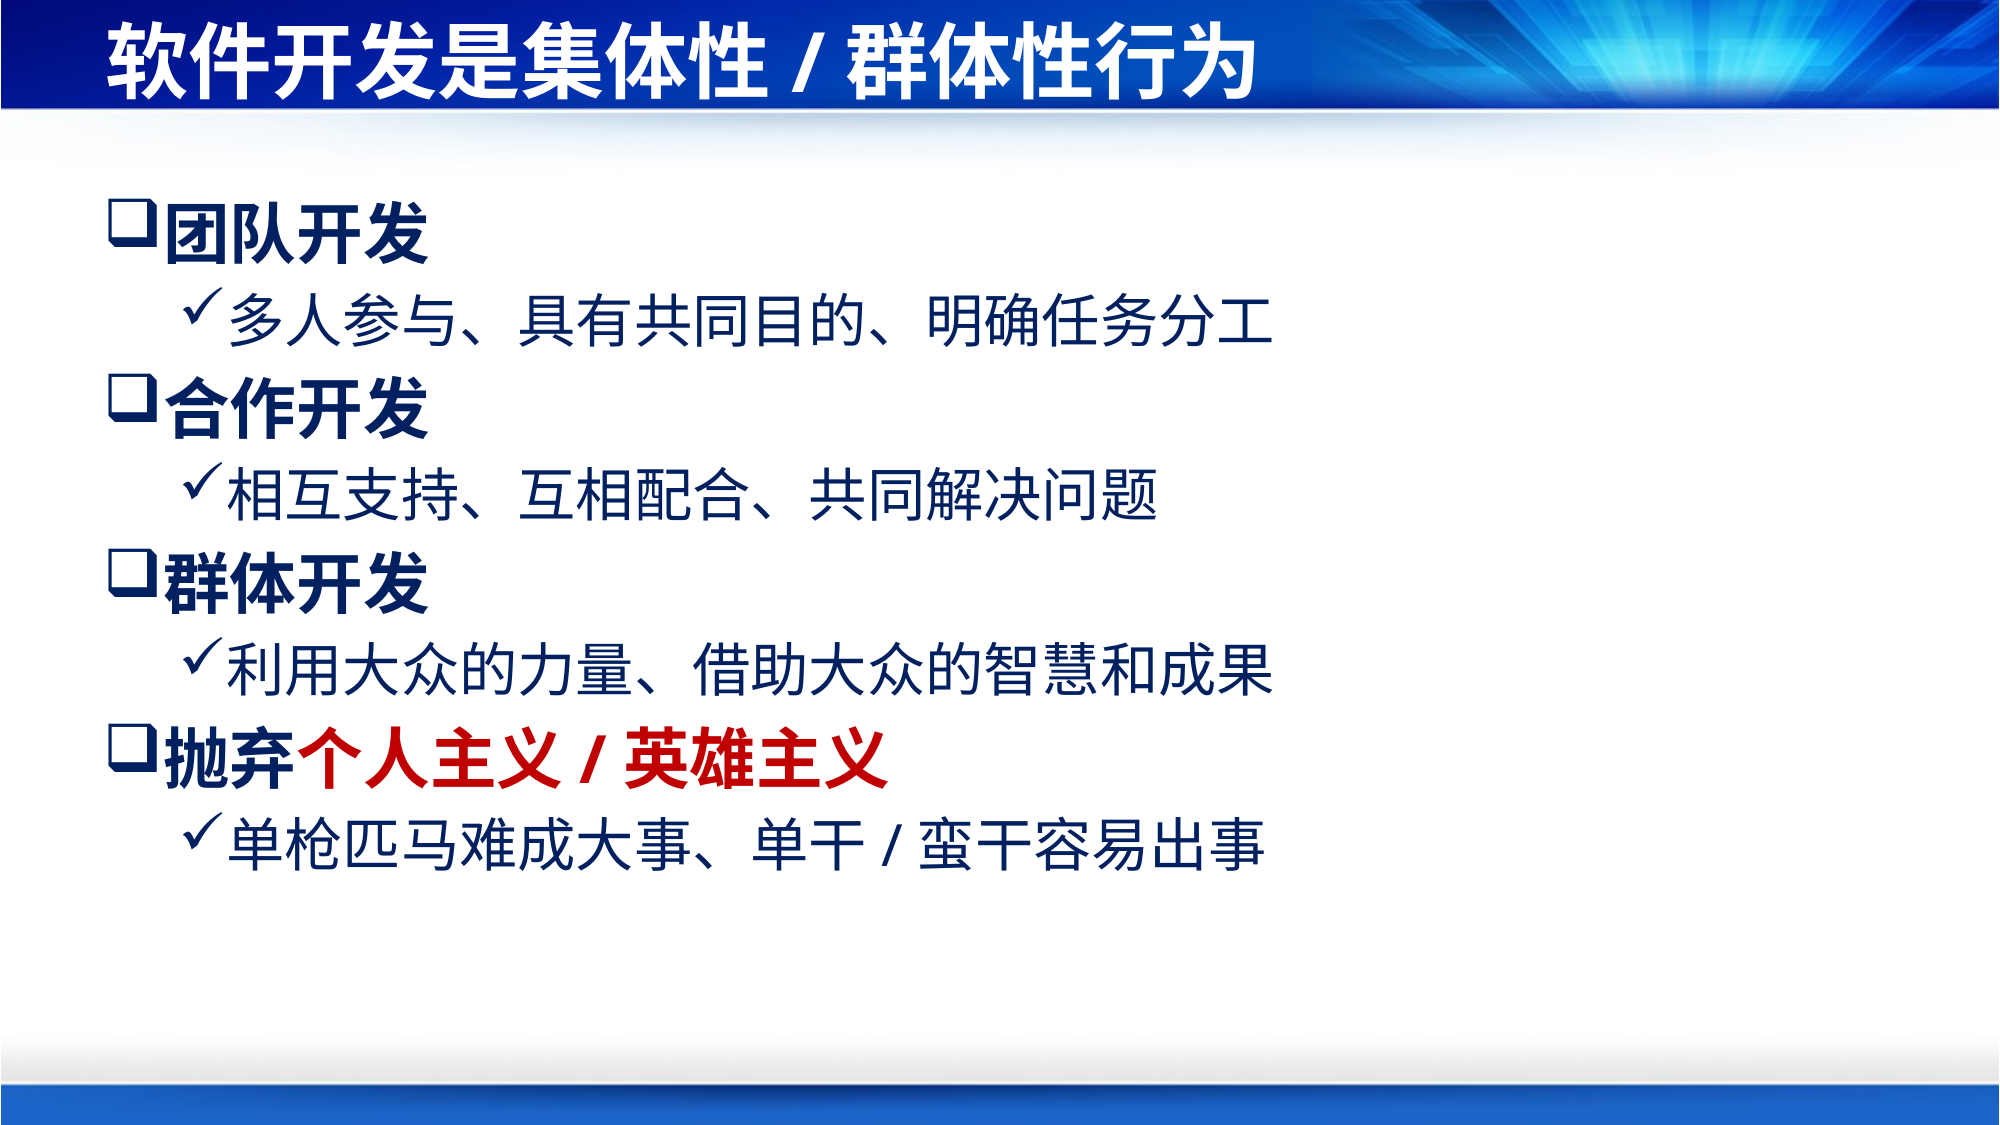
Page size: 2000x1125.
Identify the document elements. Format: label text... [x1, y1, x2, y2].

title 软件开发是集体性/群体性行为 [90, 1, 1880, 118]
list 团队开发 多人参与、具有共同目的、明确任务分工 合作开发 相互支持、互相配合、共同解决问题 群体开发 利用大众的力量、借助大众的智慧和成果 抛弃个人主义/英雄主义 单枪匹马难成大事、单干/蛮干容易出事 [88, 184, 1880, 1012]
picture [1, 0, 1999, 1125]
